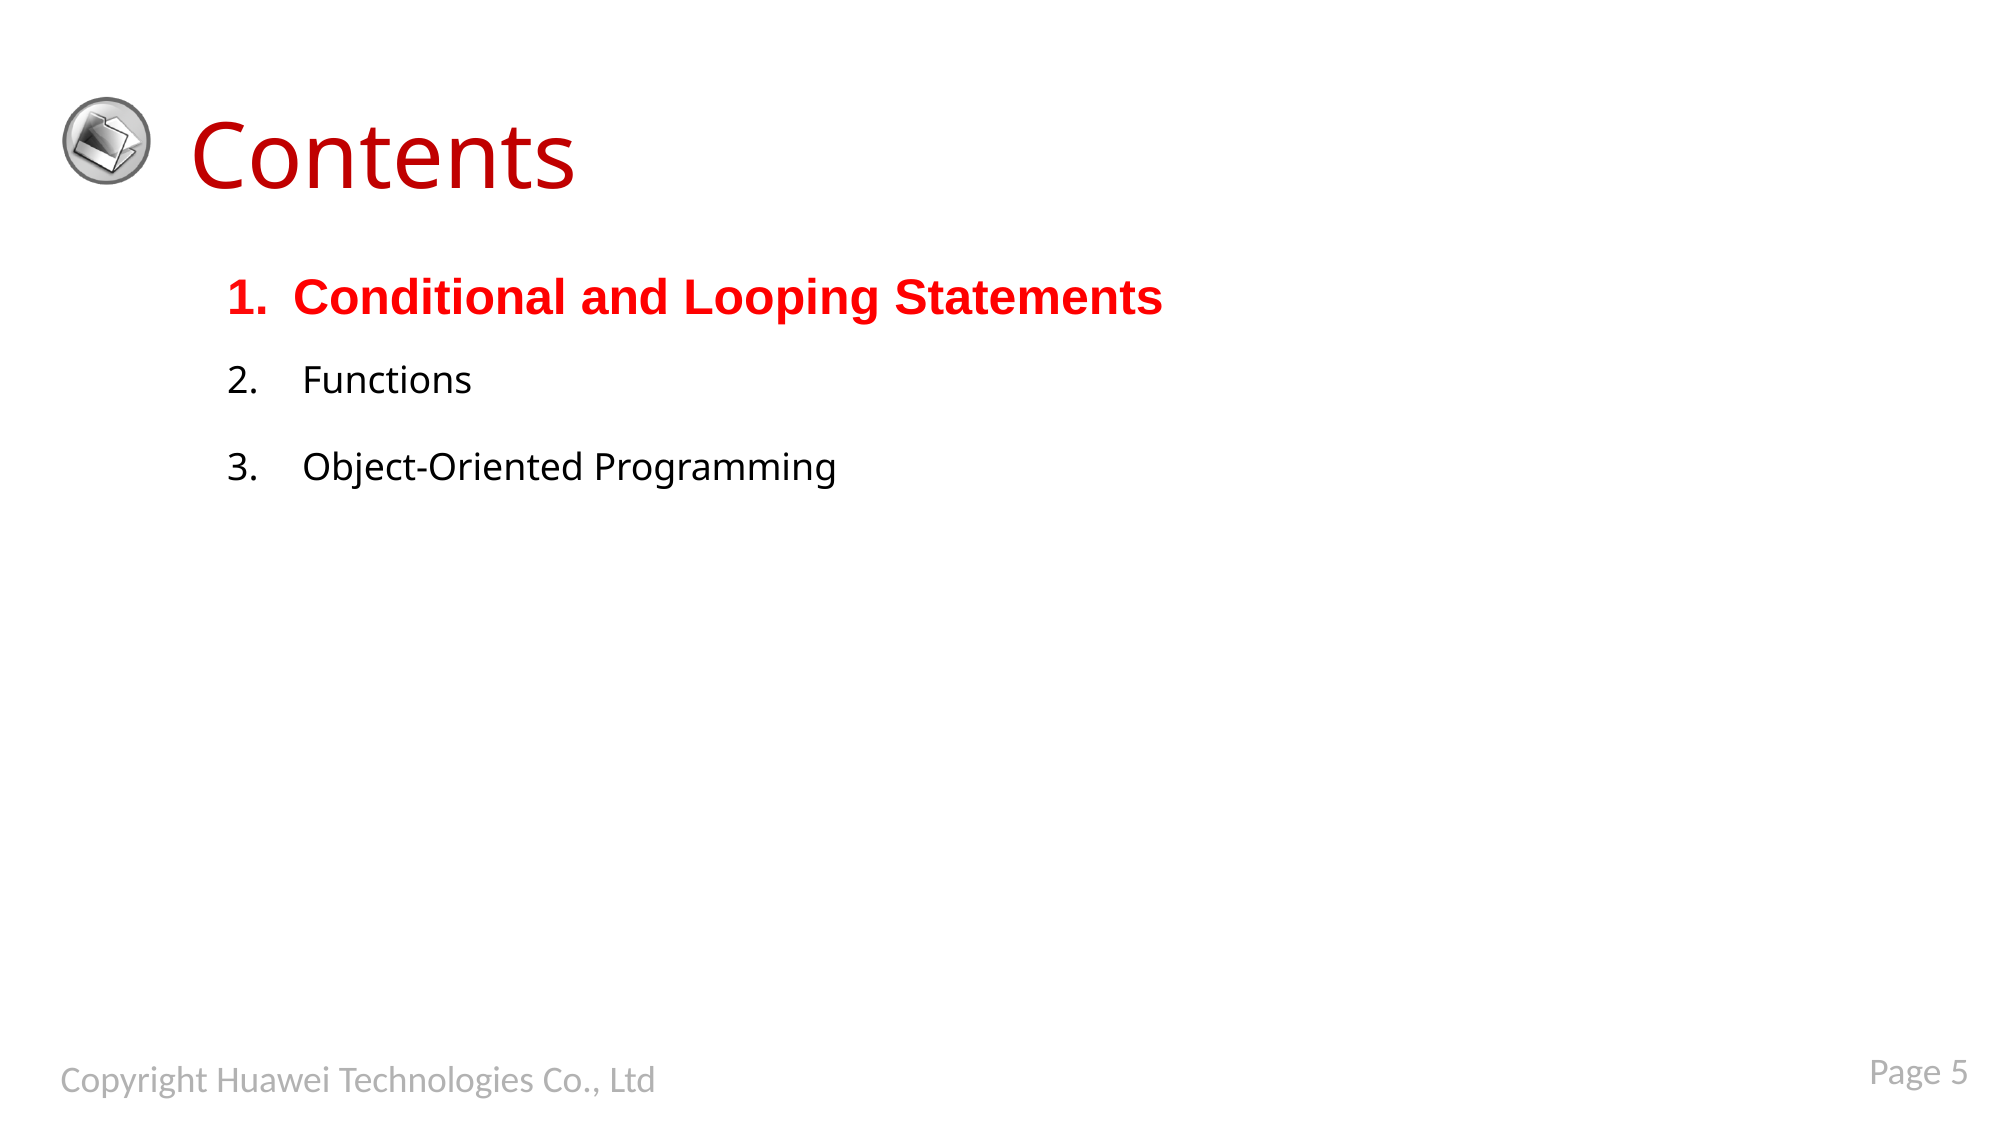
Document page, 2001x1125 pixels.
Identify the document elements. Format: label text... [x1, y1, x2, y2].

picture [62, 96, 151, 186]
slide_number Page 5 [1824, 1062, 1969, 1125]
text_box Conditional and Looping Statements Functions Object-Oriented Programming [225, 262, 1166, 488]
title Contents [187, 94, 771, 285]
footer Copyright Huawei Technologies Co., Ltd [37, 1074, 678, 1125]
